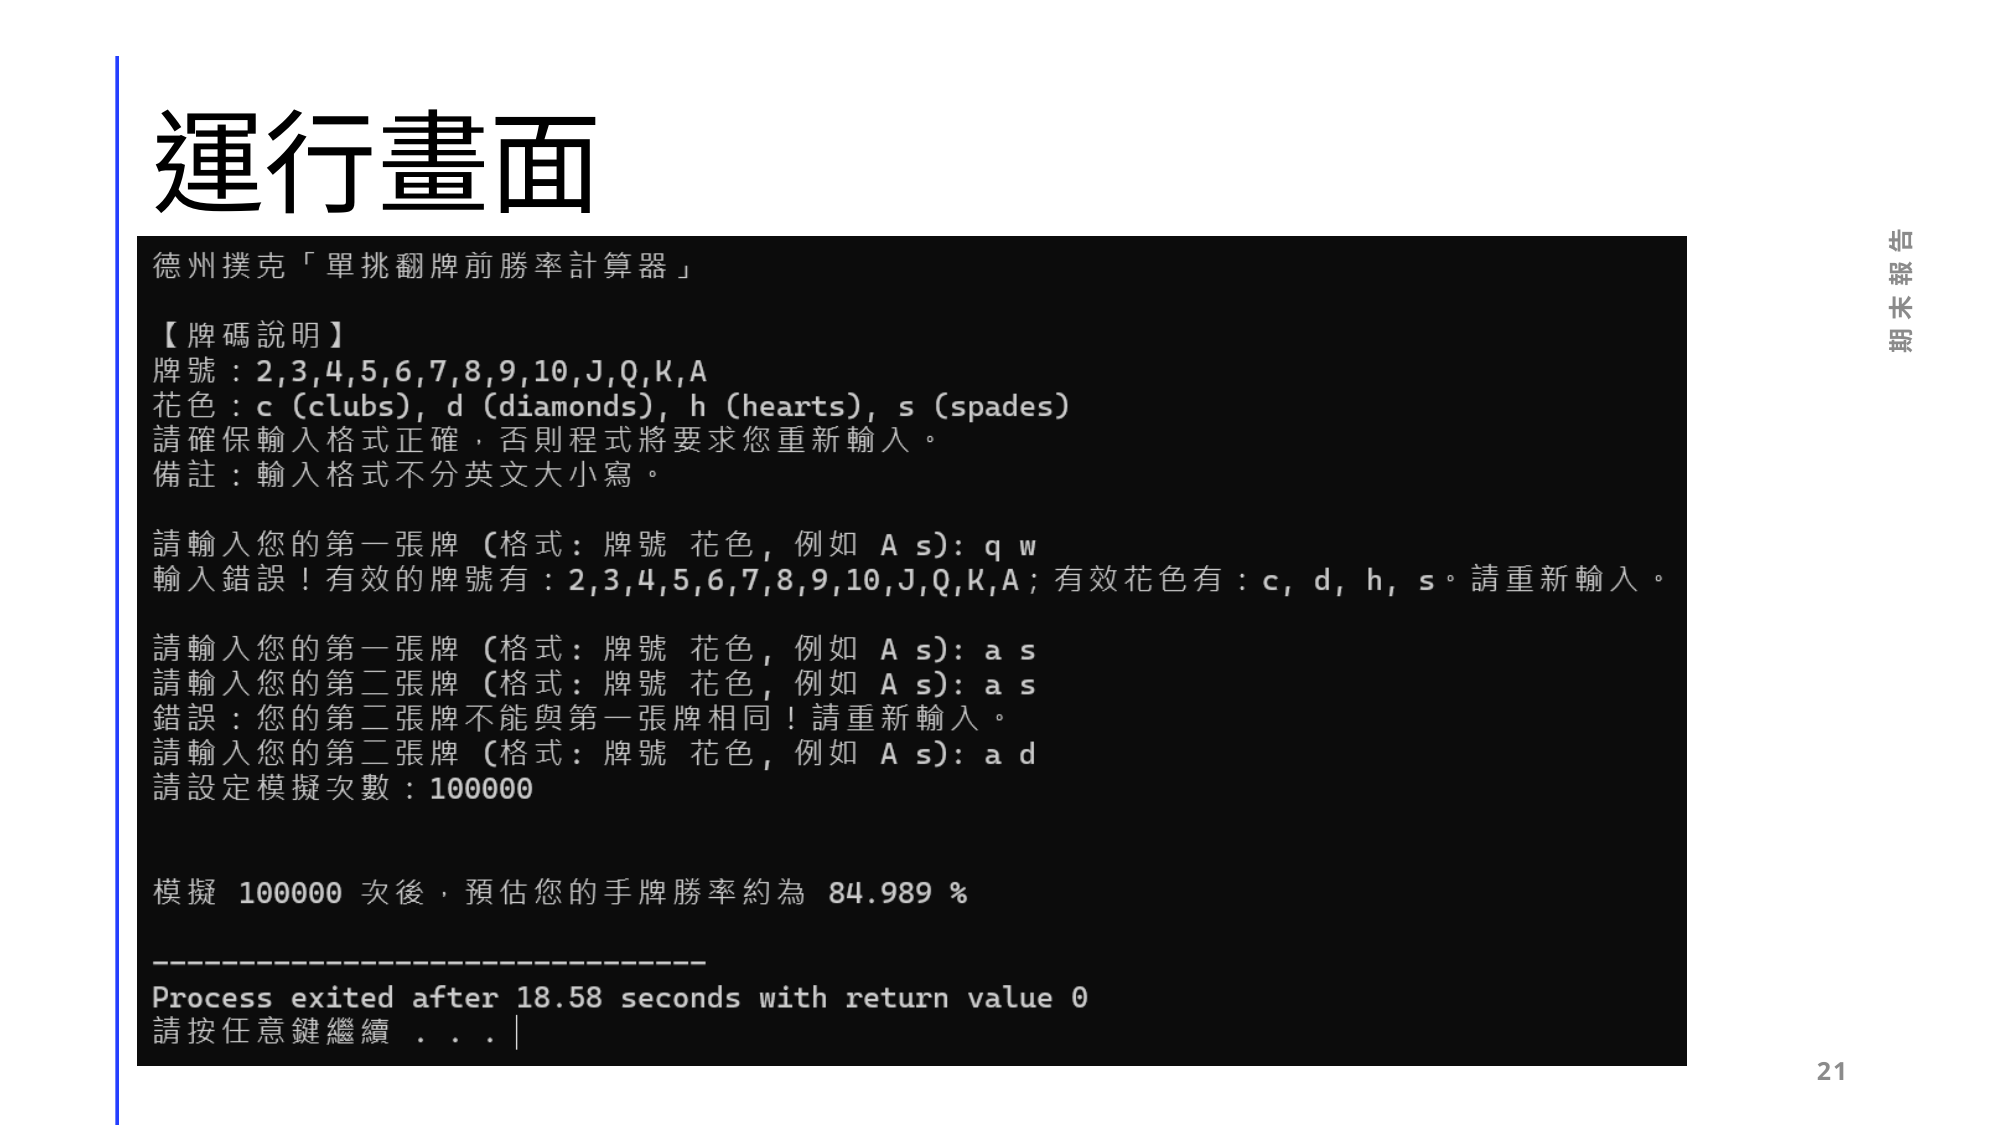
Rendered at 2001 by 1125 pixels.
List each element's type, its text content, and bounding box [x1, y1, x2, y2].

slide_number 21 [1412, 1042, 1863, 1103]
title 運行畫面 [137, 59, 1863, 278]
picture [137, 236, 1687, 1066]
footer 期末報告 [1870, 0, 1931, 582]
